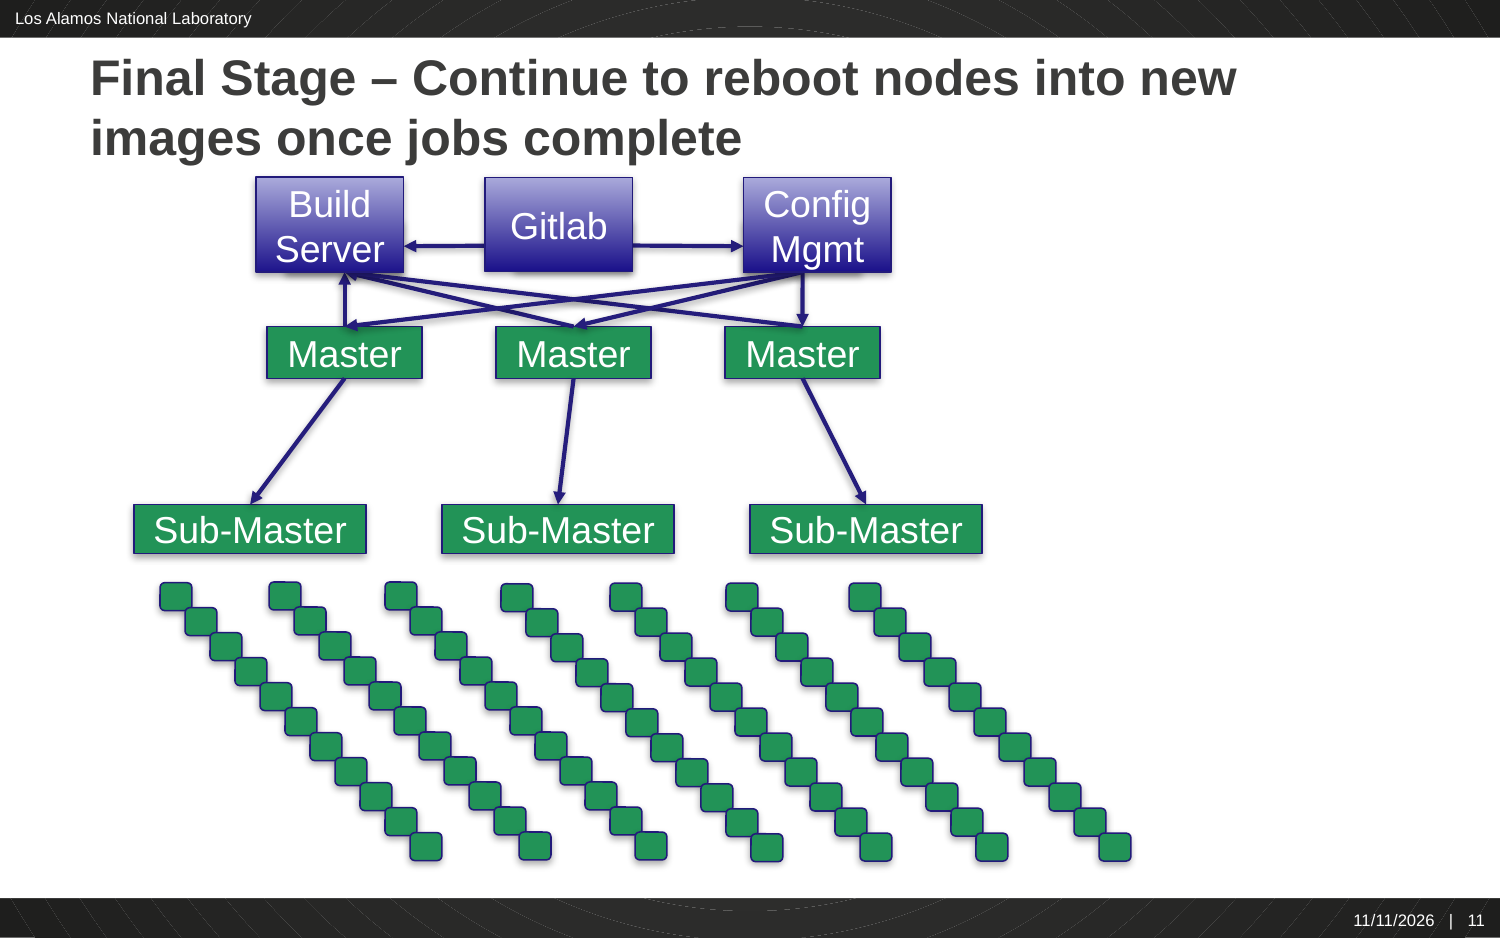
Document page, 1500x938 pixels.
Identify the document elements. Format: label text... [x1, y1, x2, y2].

text_box [534, 731, 568, 761]
text_box [525, 607, 559, 638]
text_box [559, 756, 593, 786]
title Final Stage – Continue to reboot nodes into new images once jobs complete [75, 37, 1425, 194]
text_box [998, 732, 1032, 762]
text_box [1073, 807, 1107, 837]
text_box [249, 378, 345, 505]
text_box [675, 757, 709, 788]
text_box [625, 708, 659, 738]
text_box [284, 706, 318, 737]
text_box [393, 706, 427, 736]
text_box [825, 682, 859, 712]
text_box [344, 271, 803, 327]
text_box [334, 756, 368, 787]
text_box [409, 831, 443, 862]
text_box [898, 632, 932, 662]
text_box [848, 582, 882, 612]
text_box [709, 682, 743, 712]
text_box [784, 757, 818, 787]
text_box [850, 707, 884, 737]
text_box [443, 756, 477, 786]
text_box [318, 631, 352, 661]
text_box [1023, 757, 1057, 787]
text_box [509, 706, 543, 736]
text_box [609, 582, 643, 612]
text_box [484, 681, 518, 711]
text_box Gitlab [484, 177, 633, 269]
text_box [684, 657, 718, 687]
text_box [434, 631, 468, 661]
text_box [975, 832, 1009, 862]
text_box Build Server [255, 176, 404, 273]
text_box [775, 632, 809, 662]
text_box [459, 656, 493, 686]
text_box [650, 732, 684, 763]
text_box [184, 606, 218, 637]
text_box [750, 832, 784, 863]
text_box [575, 657, 609, 688]
text_box [834, 807, 868, 837]
text_box [309, 731, 343, 762]
text_box [948, 682, 982, 712]
text_box [234, 656, 268, 687]
text_box [634, 607, 668, 637]
text_box [800, 657, 834, 687]
text_box [759, 732, 793, 762]
text_box [750, 607, 784, 637]
text_box [634, 831, 668, 861]
text_box [734, 707, 768, 737]
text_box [557, 378, 574, 505]
text_box [209, 631, 243, 662]
text_box [875, 732, 909, 762]
text_box [1098, 832, 1132, 862]
text_box [923, 657, 957, 687]
text_box [700, 783, 734, 813]
text_box Sub-Master [749, 504, 983, 554]
text_box [725, 582, 759, 612]
text_box [418, 731, 452, 761]
text_box [725, 807, 759, 838]
text_box [268, 581, 302, 611]
text_box Sub-Master [133, 504, 367, 554]
text_box [468, 781, 502, 811]
text_box [950, 807, 984, 837]
text_box [159, 581, 193, 612]
text_box [609, 806, 643, 836]
text_box [359, 781, 393, 812]
text_box [493, 806, 527, 836]
text_box [384, 581, 418, 611]
text_box Master [495, 337, 652, 379]
text_box [368, 681, 402, 711]
text_box [293, 606, 327, 636]
text_box [343, 656, 377, 686]
text_box [900, 757, 934, 787]
text_box [600, 682, 634, 713]
text_box [518, 831, 552, 861]
text_box [859, 832, 893, 862]
text_box [500, 582, 534, 613]
text_box [259, 681, 293, 712]
text_box [809, 782, 843, 812]
text_box Master [724, 326, 881, 379]
text_box [584, 781, 618, 811]
text_box [1048, 782, 1082, 812]
text_box [659, 632, 693, 662]
text_box [873, 607, 907, 637]
text_box [925, 782, 959, 812]
text_box [384, 806, 418, 837]
text_box [409, 606, 443, 636]
text_box Config Mgmt [743, 177, 892, 273]
text_box [973, 707, 1007, 737]
text_box Sub-Master [441, 504, 675, 554]
text_box [550, 633, 584, 663]
text_box Master [266, 326, 423, 379]
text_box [802, 378, 867, 505]
